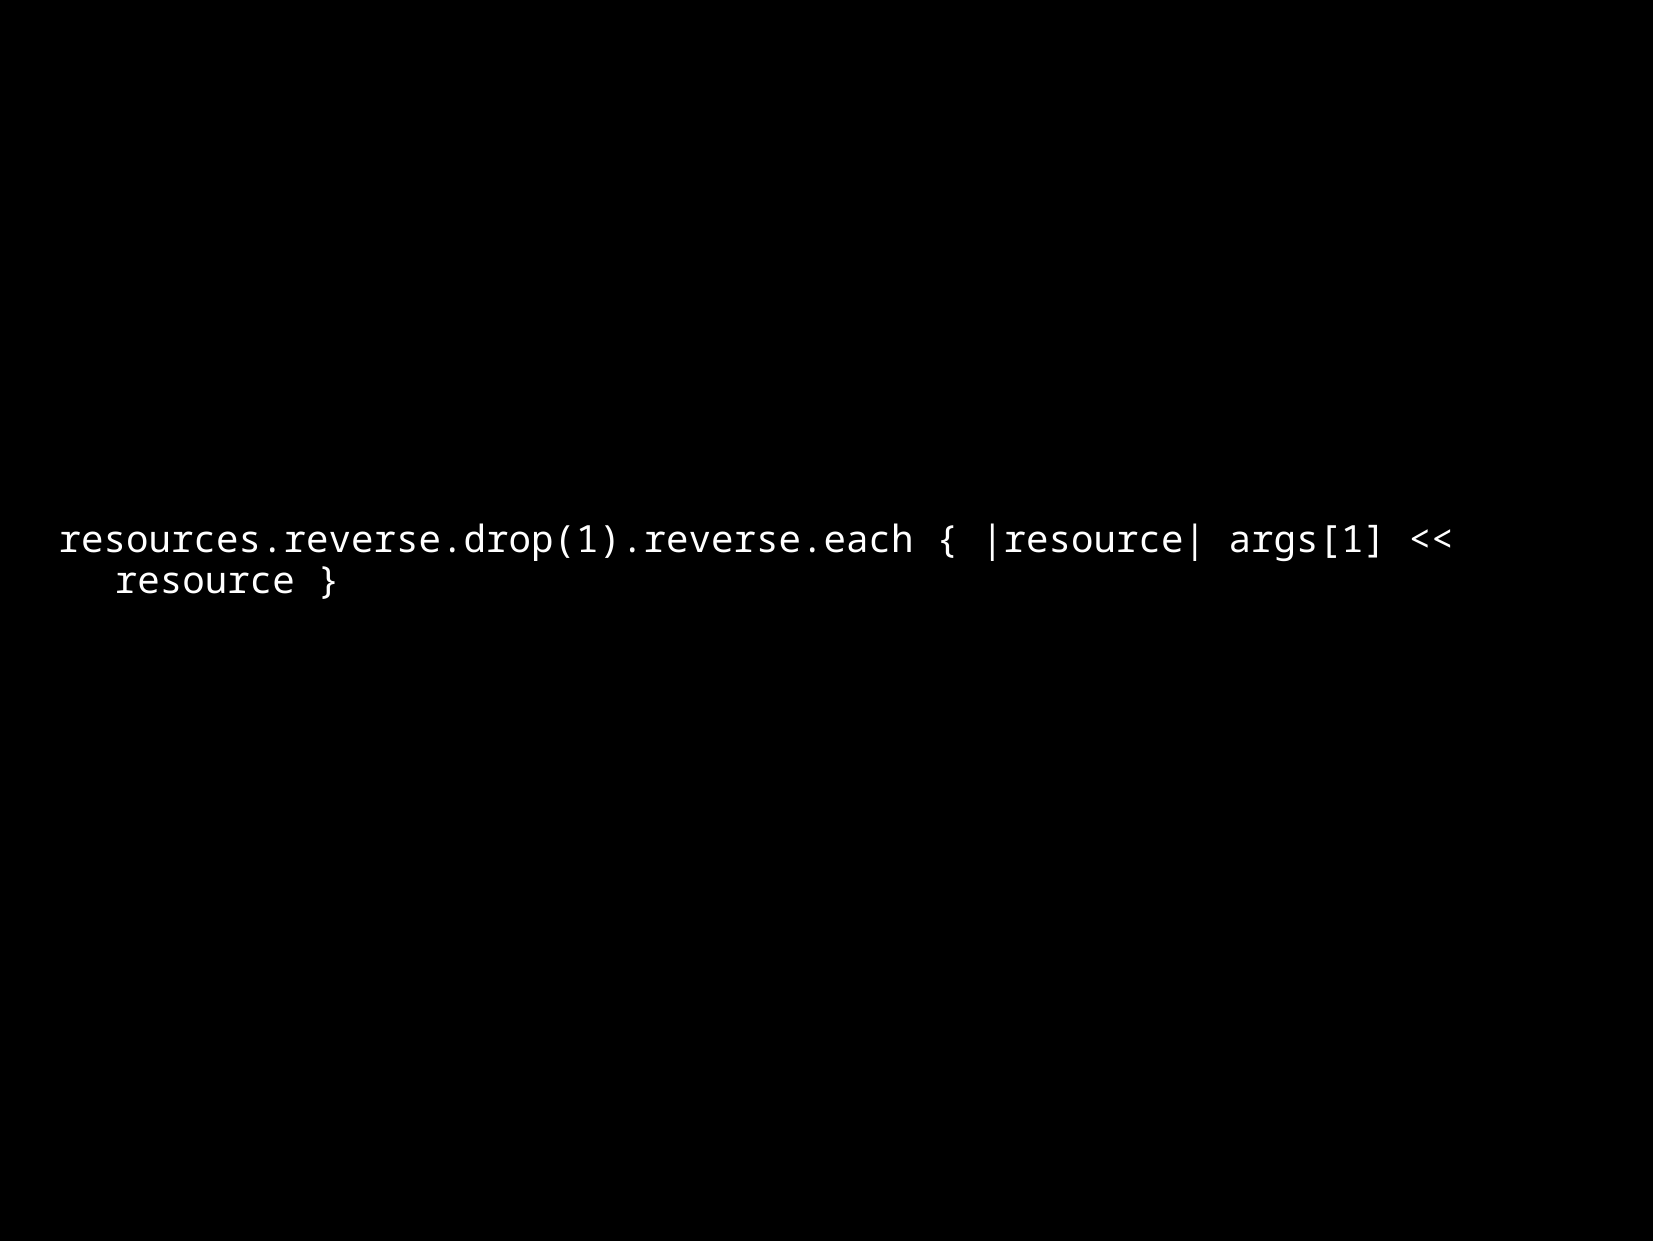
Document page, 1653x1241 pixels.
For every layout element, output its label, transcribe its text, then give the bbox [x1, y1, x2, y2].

list resources.reverse.drop(1).reverse.each { |resource| args[1] << resource } [58, 514, 1568, 1141]
